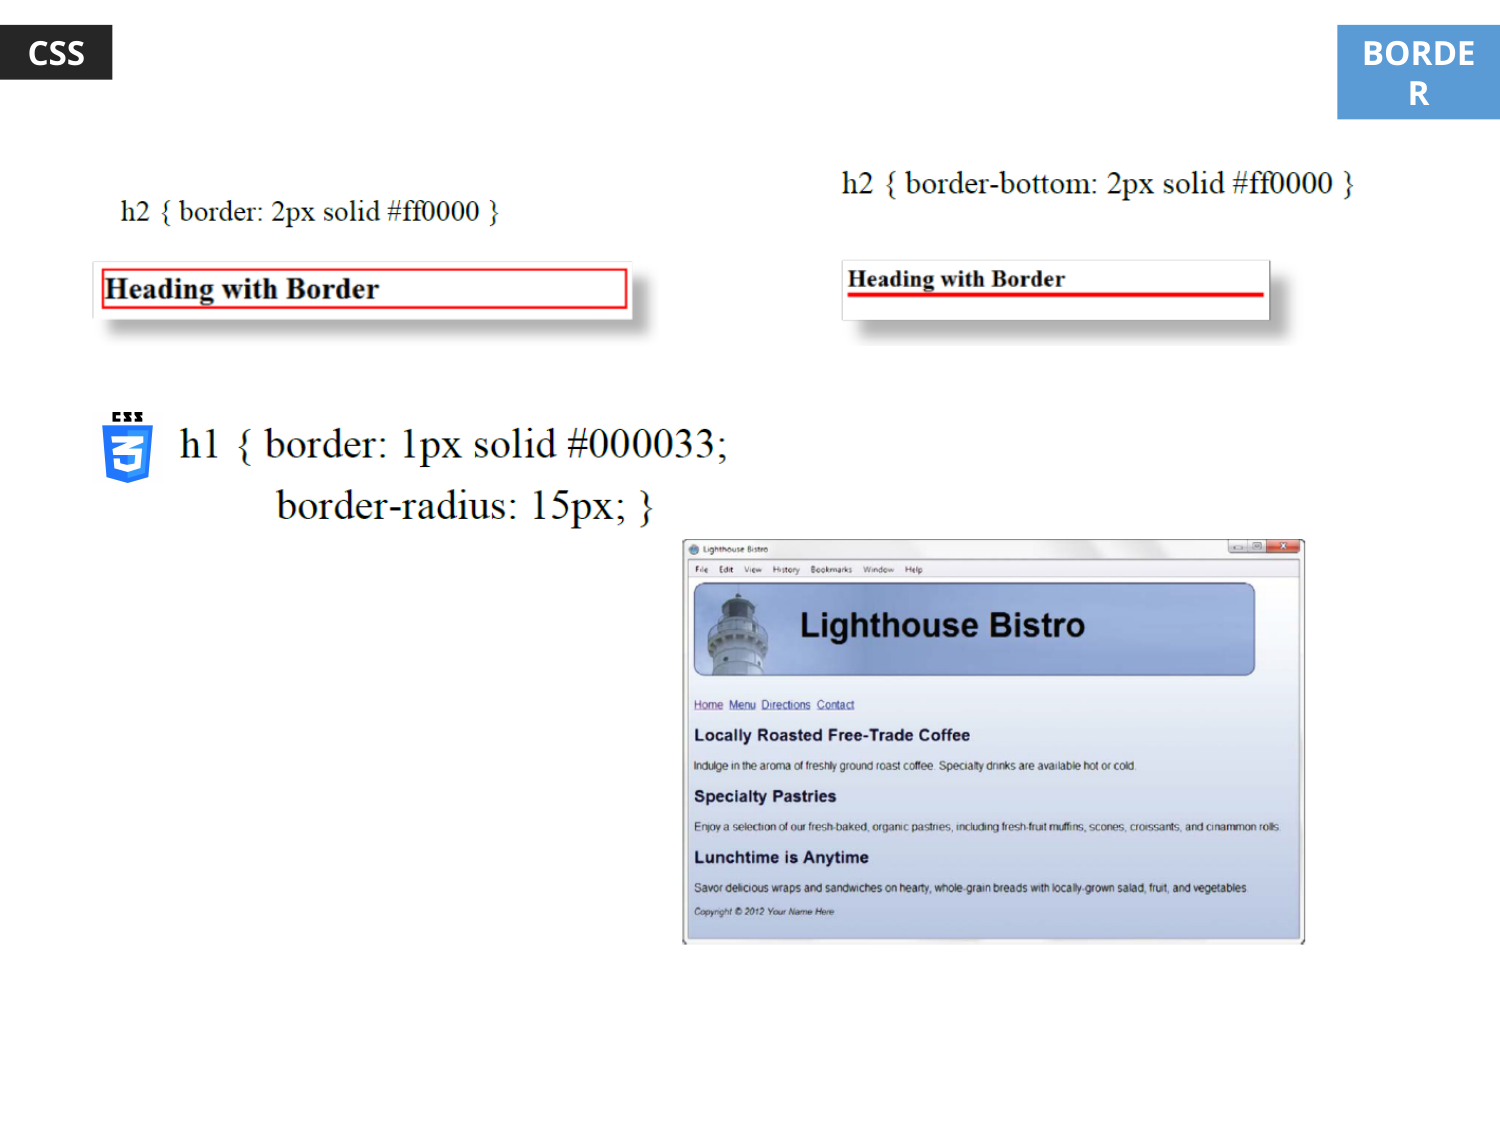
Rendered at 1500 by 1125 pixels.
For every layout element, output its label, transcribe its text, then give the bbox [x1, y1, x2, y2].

picture [837, 158, 1360, 346]
text_box CSS [0, 24, 113, 80]
picture [91, 412, 1338, 969]
text_box BORDER [1337, 24, 1500, 120]
picture [74, 187, 659, 346]
